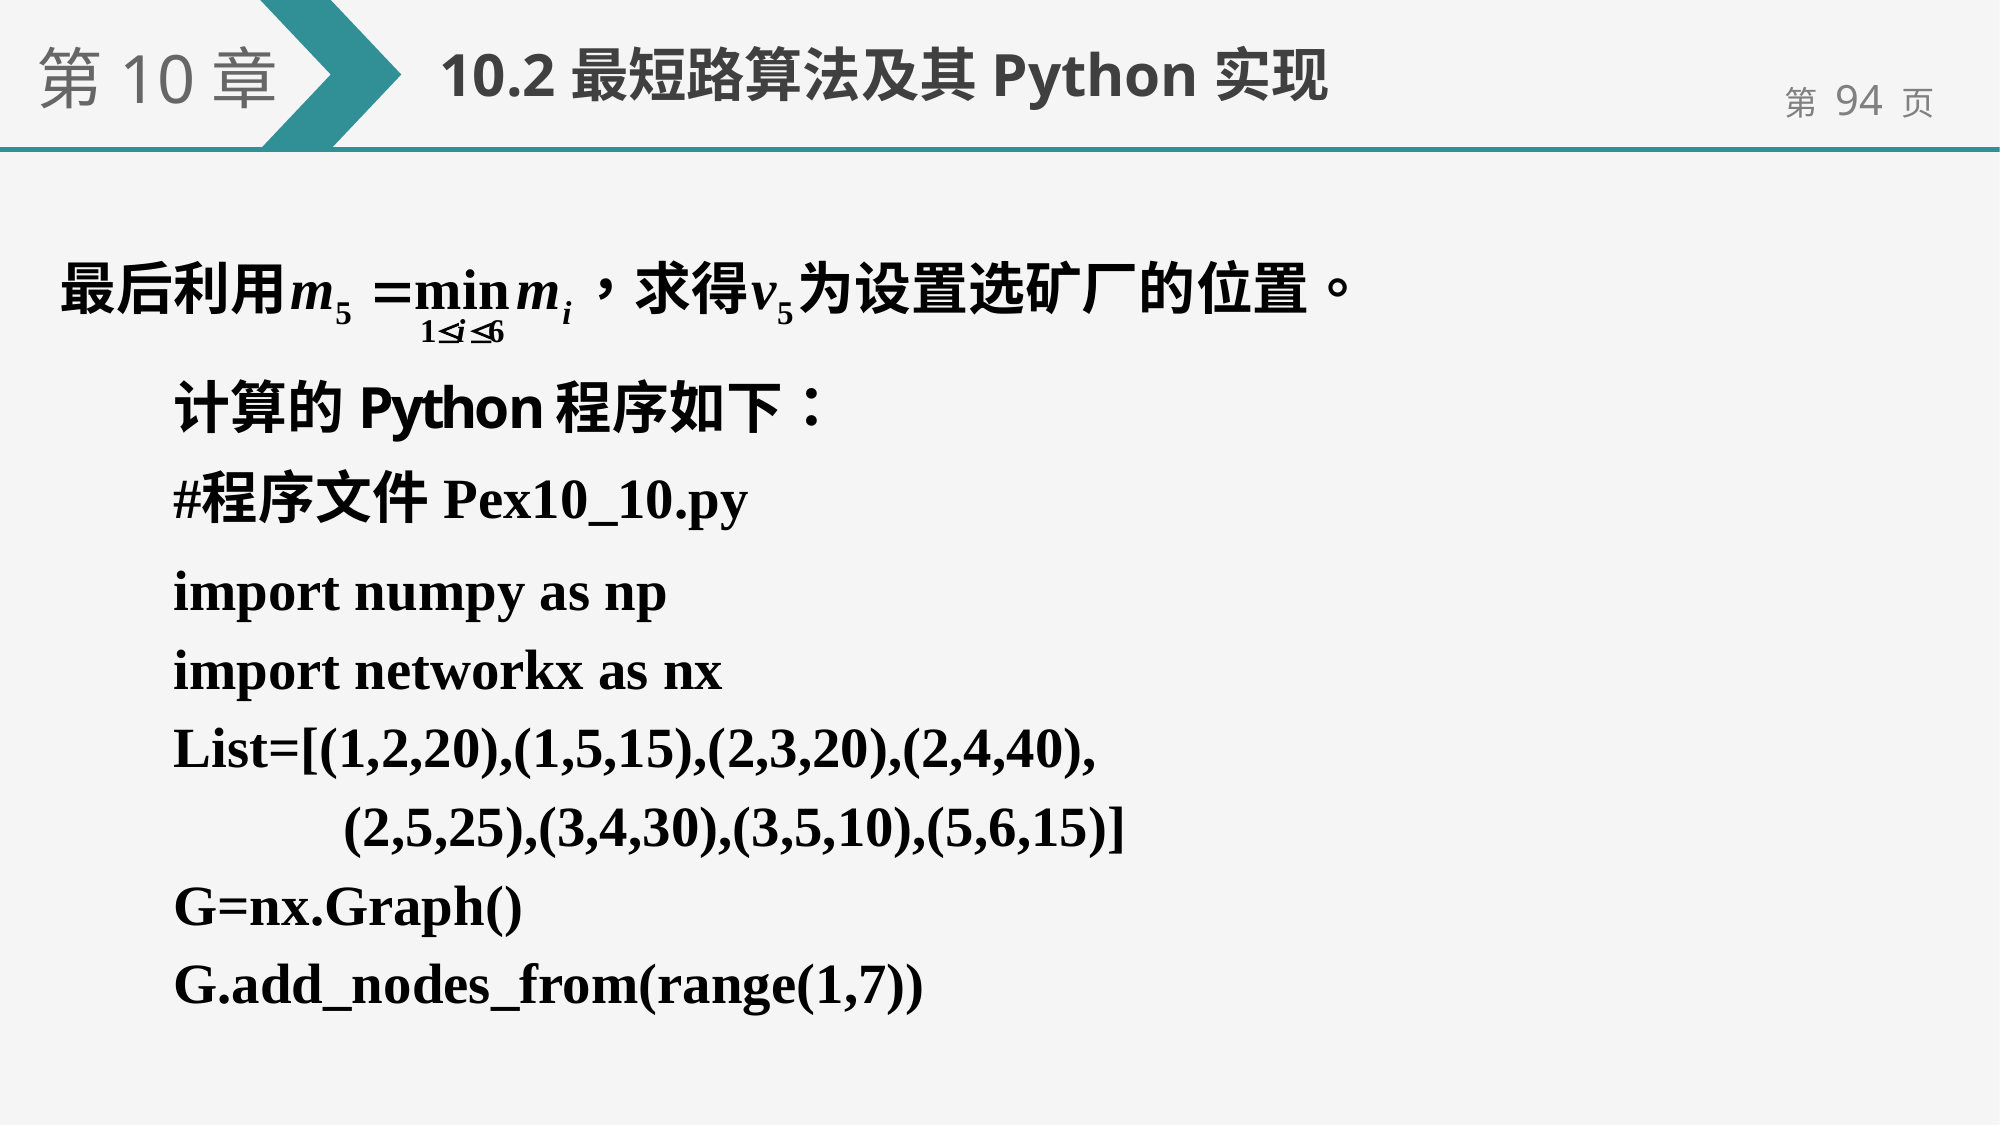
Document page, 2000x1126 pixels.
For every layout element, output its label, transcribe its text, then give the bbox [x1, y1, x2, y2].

text_box 第10章 [21, 29, 294, 125]
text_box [59, 218, 1907, 1060]
text_box 10.2最短路算法及其Python实现 [424, 31, 1532, 116]
text_box [258, 0, 403, 148]
